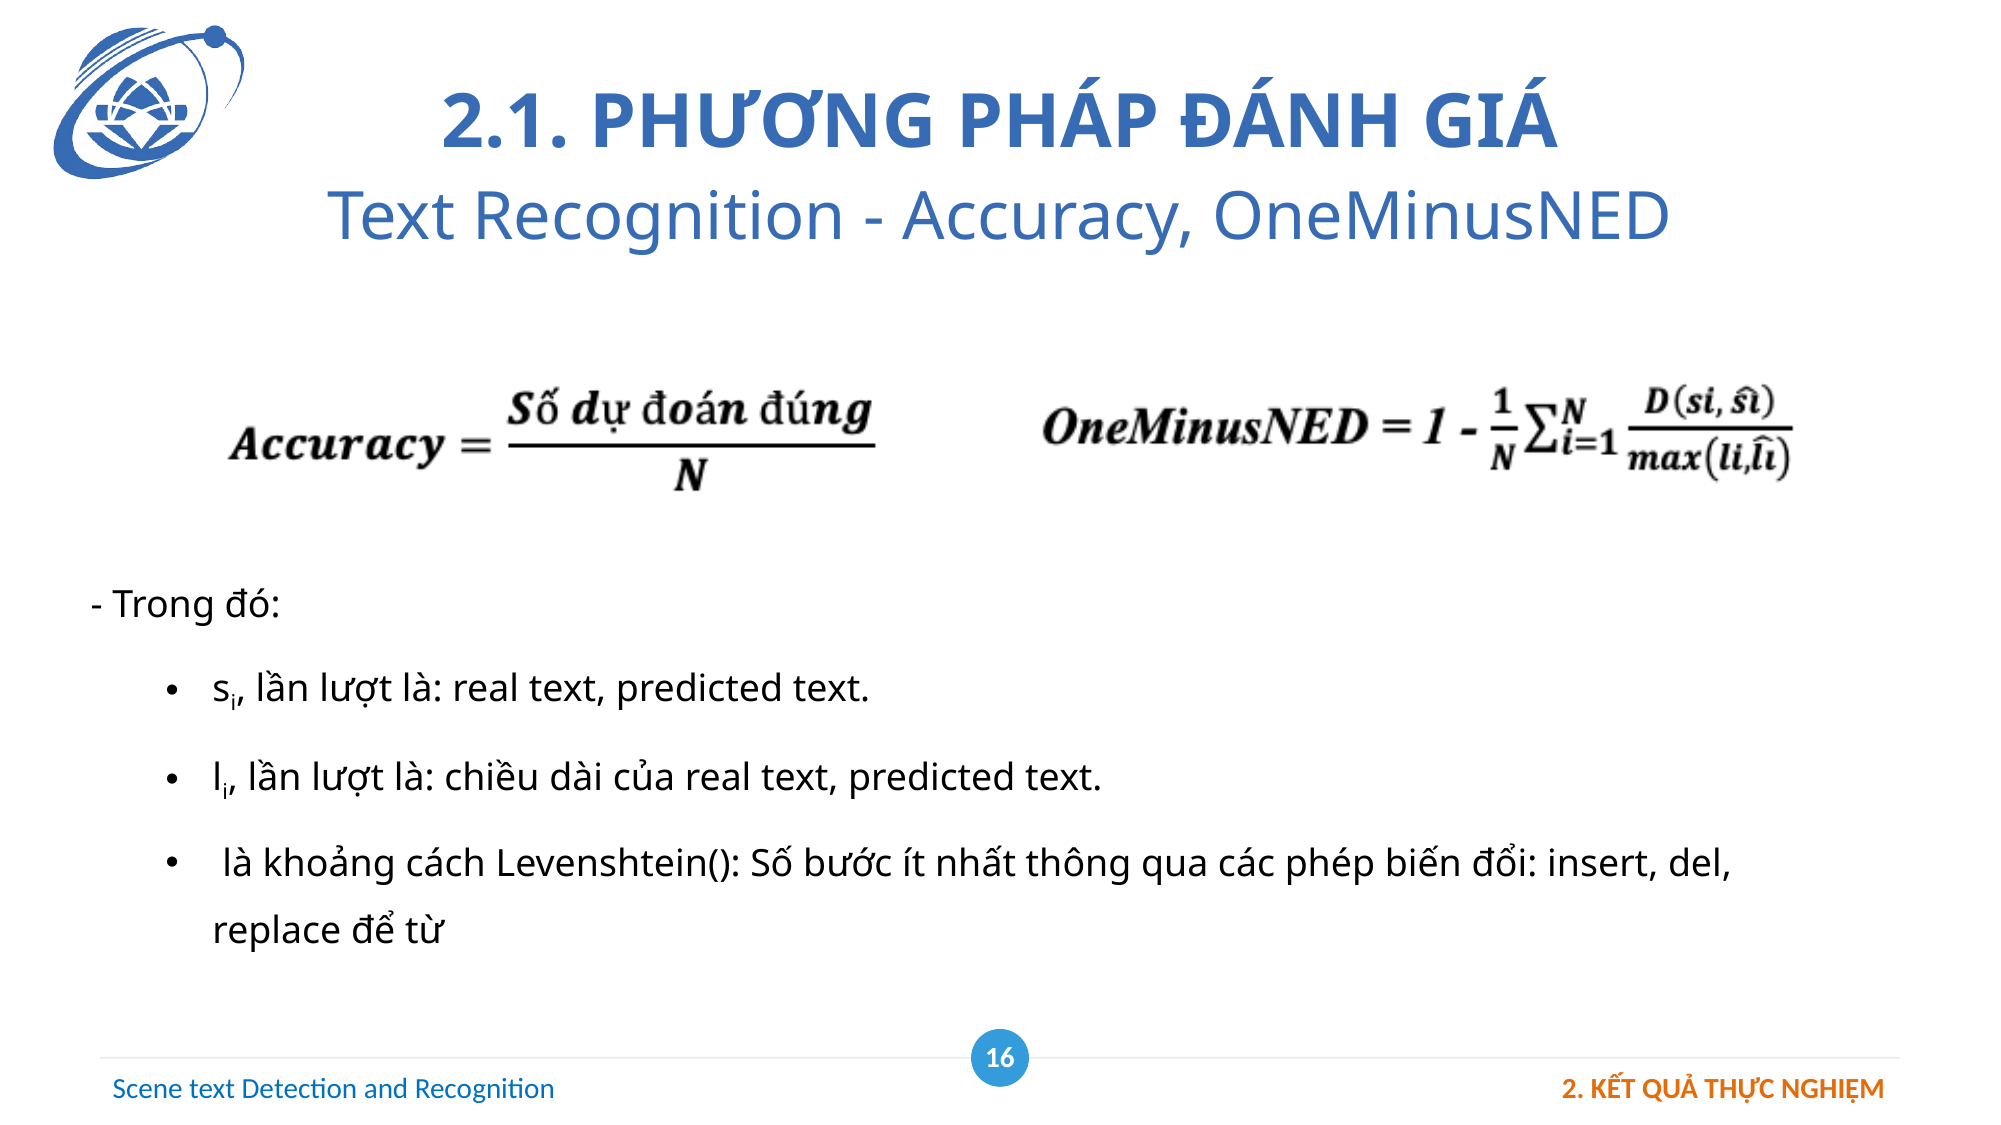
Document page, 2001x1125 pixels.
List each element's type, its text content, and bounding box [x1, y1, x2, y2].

text_box Scene text Detection and Recognition [97, 1062, 988, 1112]
picture [193, 346, 917, 550]
text_box 2.1. PHƯƠNG PHÁP ĐÁNH GIÁ Text Recognition - Accuracy, OneMinusNED [193, 82, 1807, 243]
picture [52, 24, 246, 185]
slide_number 16 [957, 1024, 1043, 1088]
picture [1000, 346, 1837, 551]
text_box 2. KẾT QUẢ THỰC NGHIỆM [1042, 1062, 1900, 1112]
